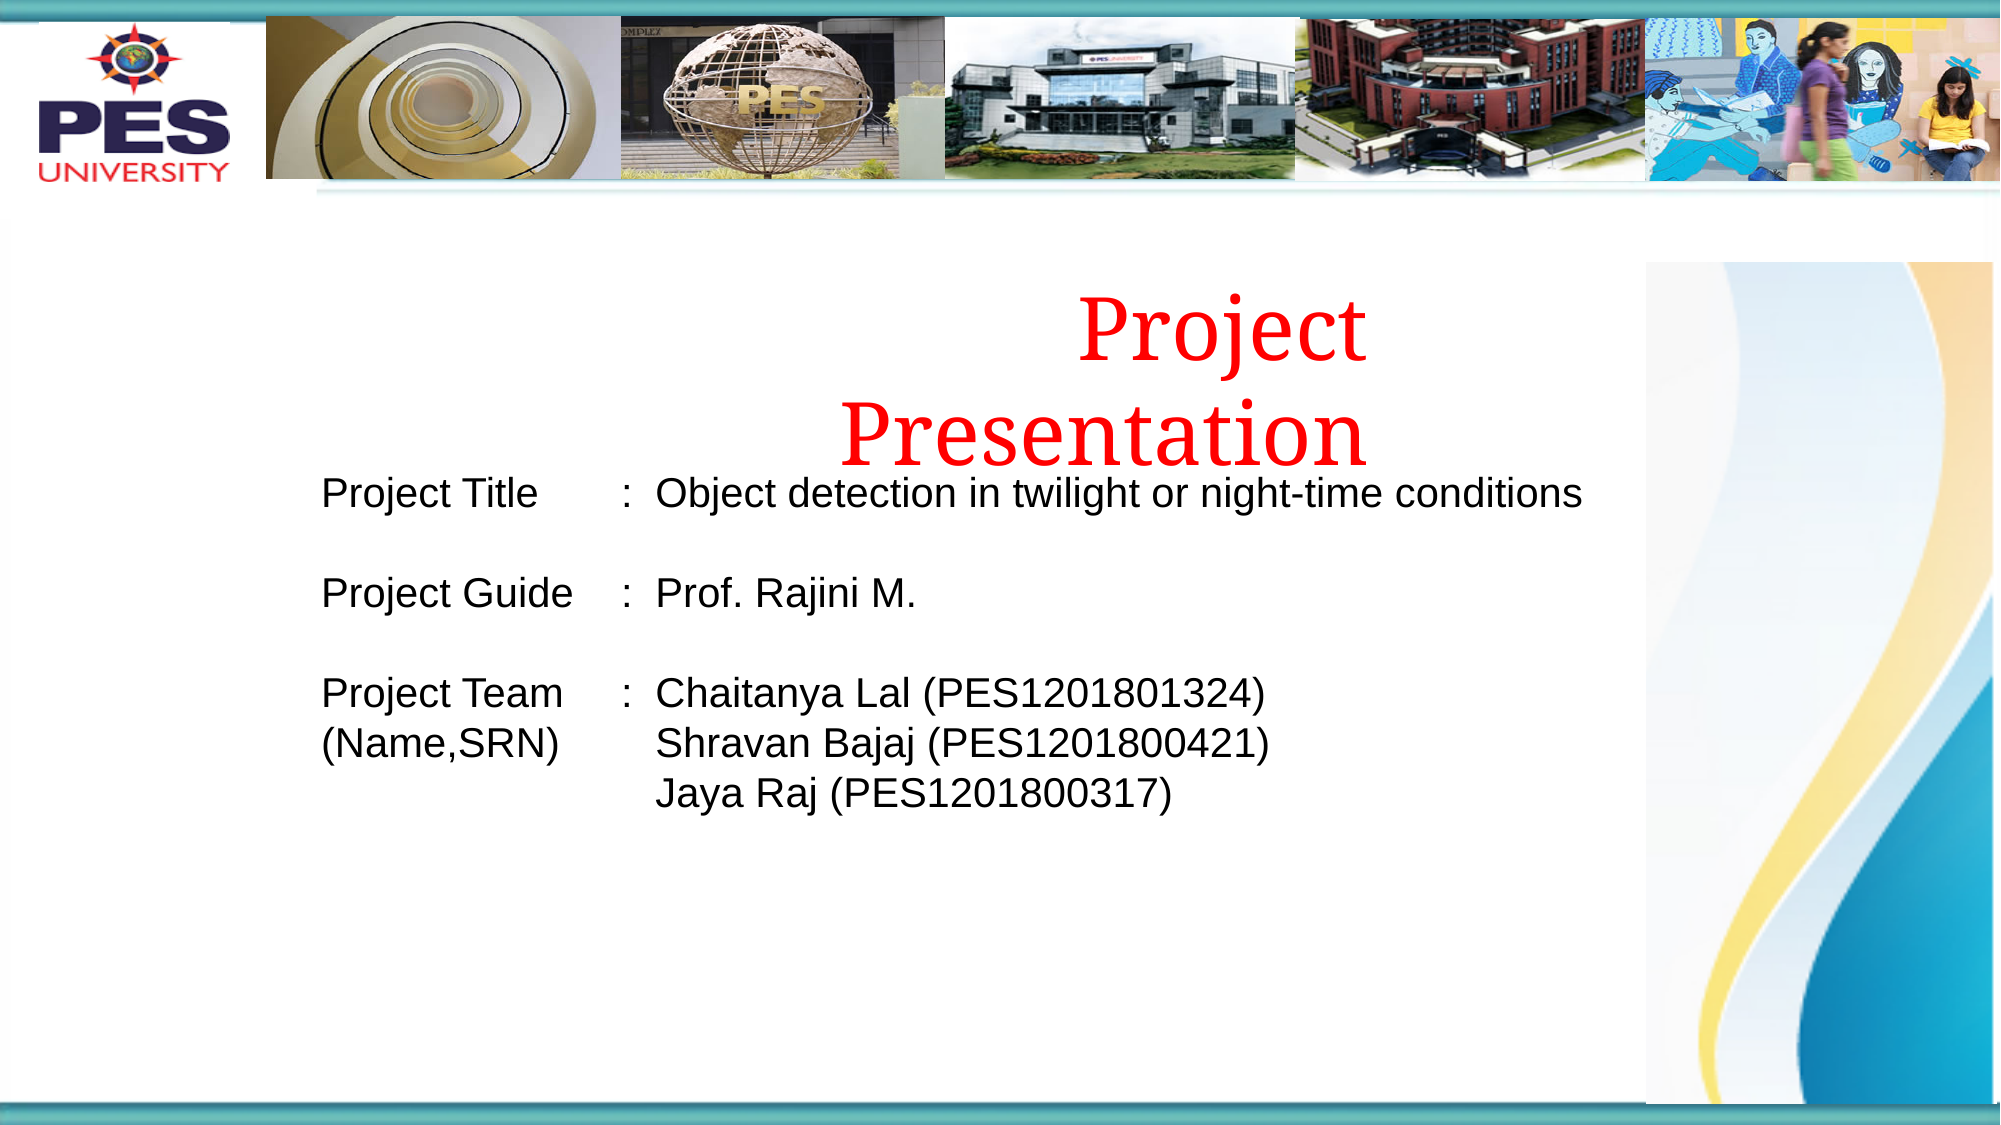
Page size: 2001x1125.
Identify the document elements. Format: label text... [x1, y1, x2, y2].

text_box Project Title : Object detection in twilight or night-time conditions Project Guide : Prof. Rajini M. Project Team : Chaitanya Lal (PES1201801324) (Name,SRN) Shravan Bajaj (PES1201800421) Jaya Raj (PES1201800317) [306, 458, 1694, 824]
text_box Project Presentation [564, 265, 1384, 381]
picture [0, 0, 2000, 1125]
